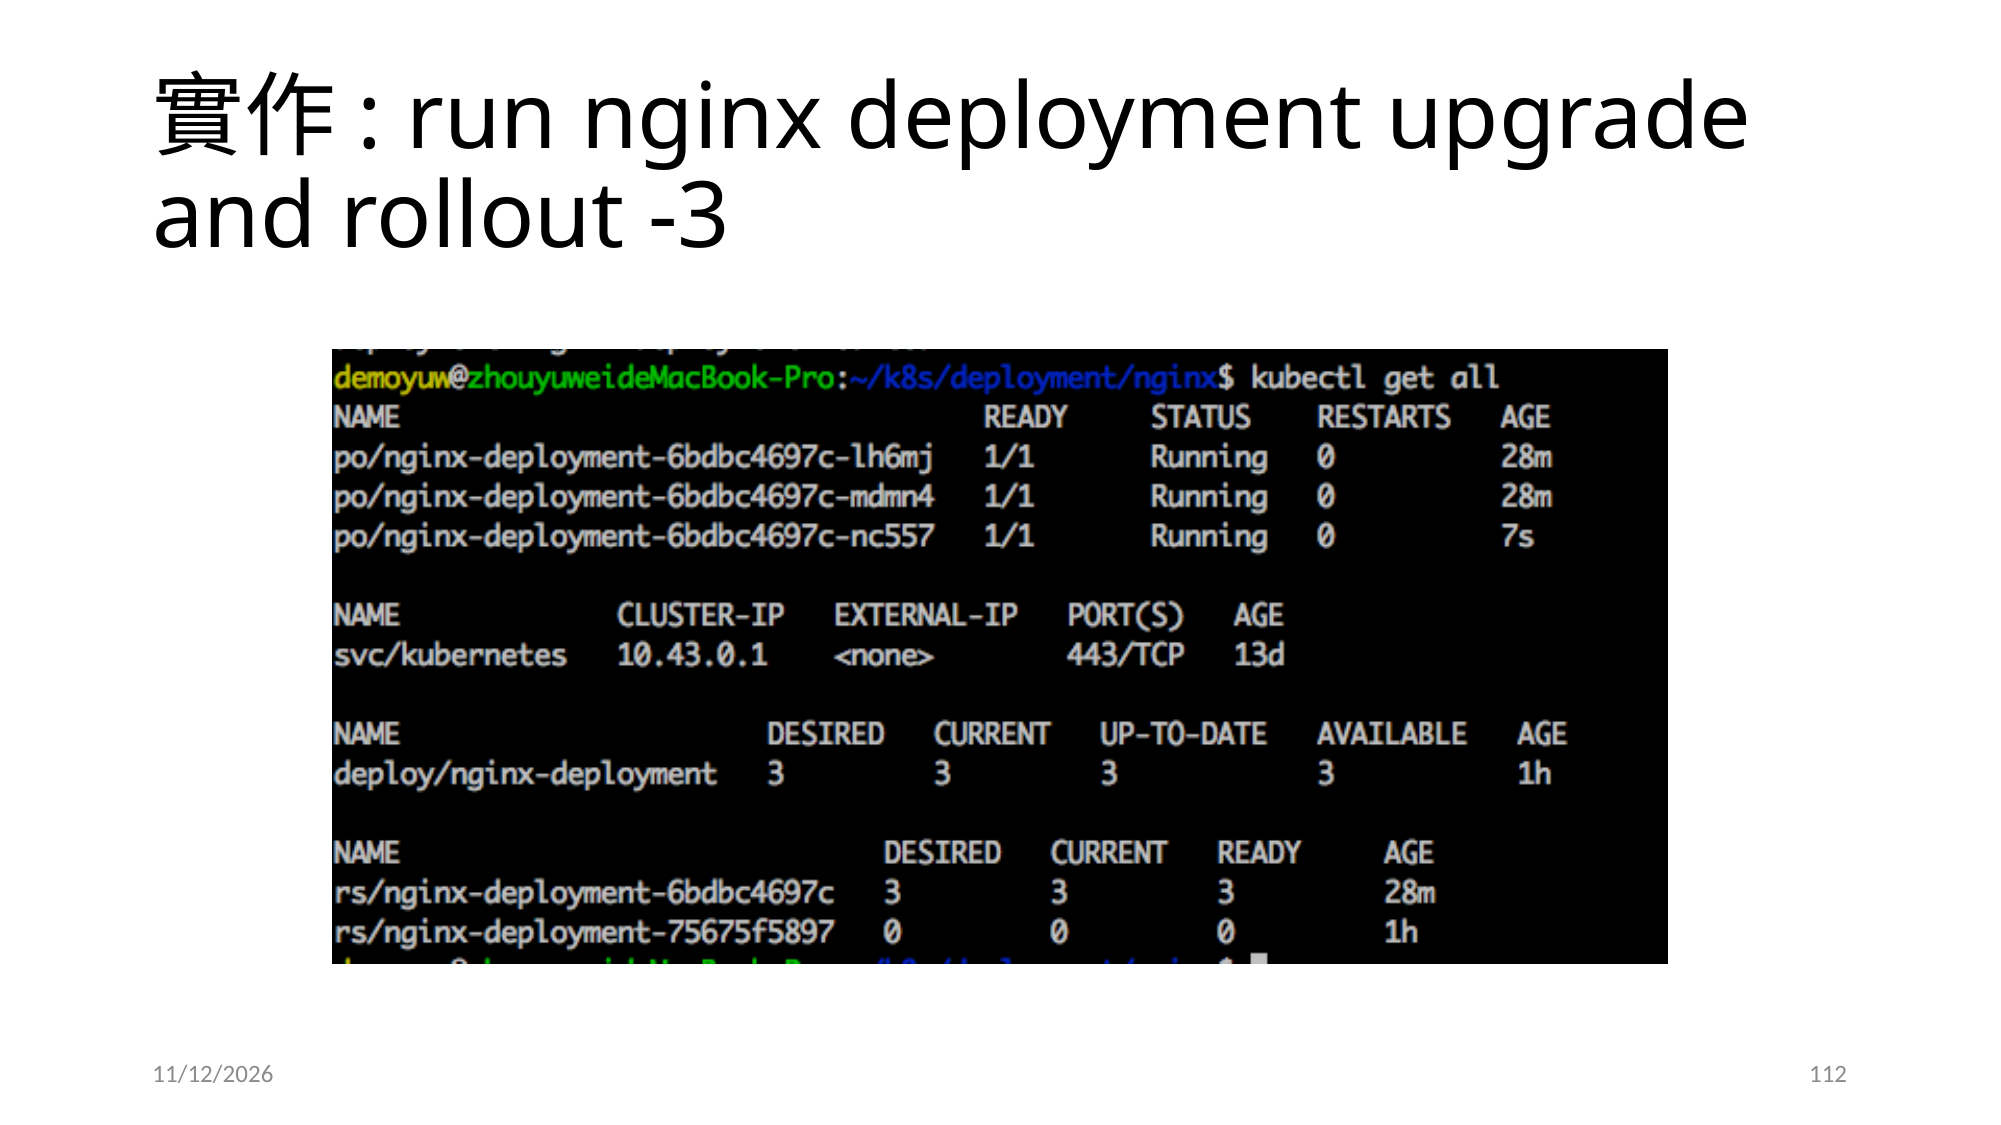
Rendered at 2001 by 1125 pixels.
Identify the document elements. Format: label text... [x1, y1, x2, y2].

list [332, 349, 1668, 964]
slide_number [137, 1042, 588, 1103]
slide_number 112 [1412, 1042, 1863, 1103]
title 實作: run nginx deployment upgrade and rollout -3 [137, 59, 1863, 278]
